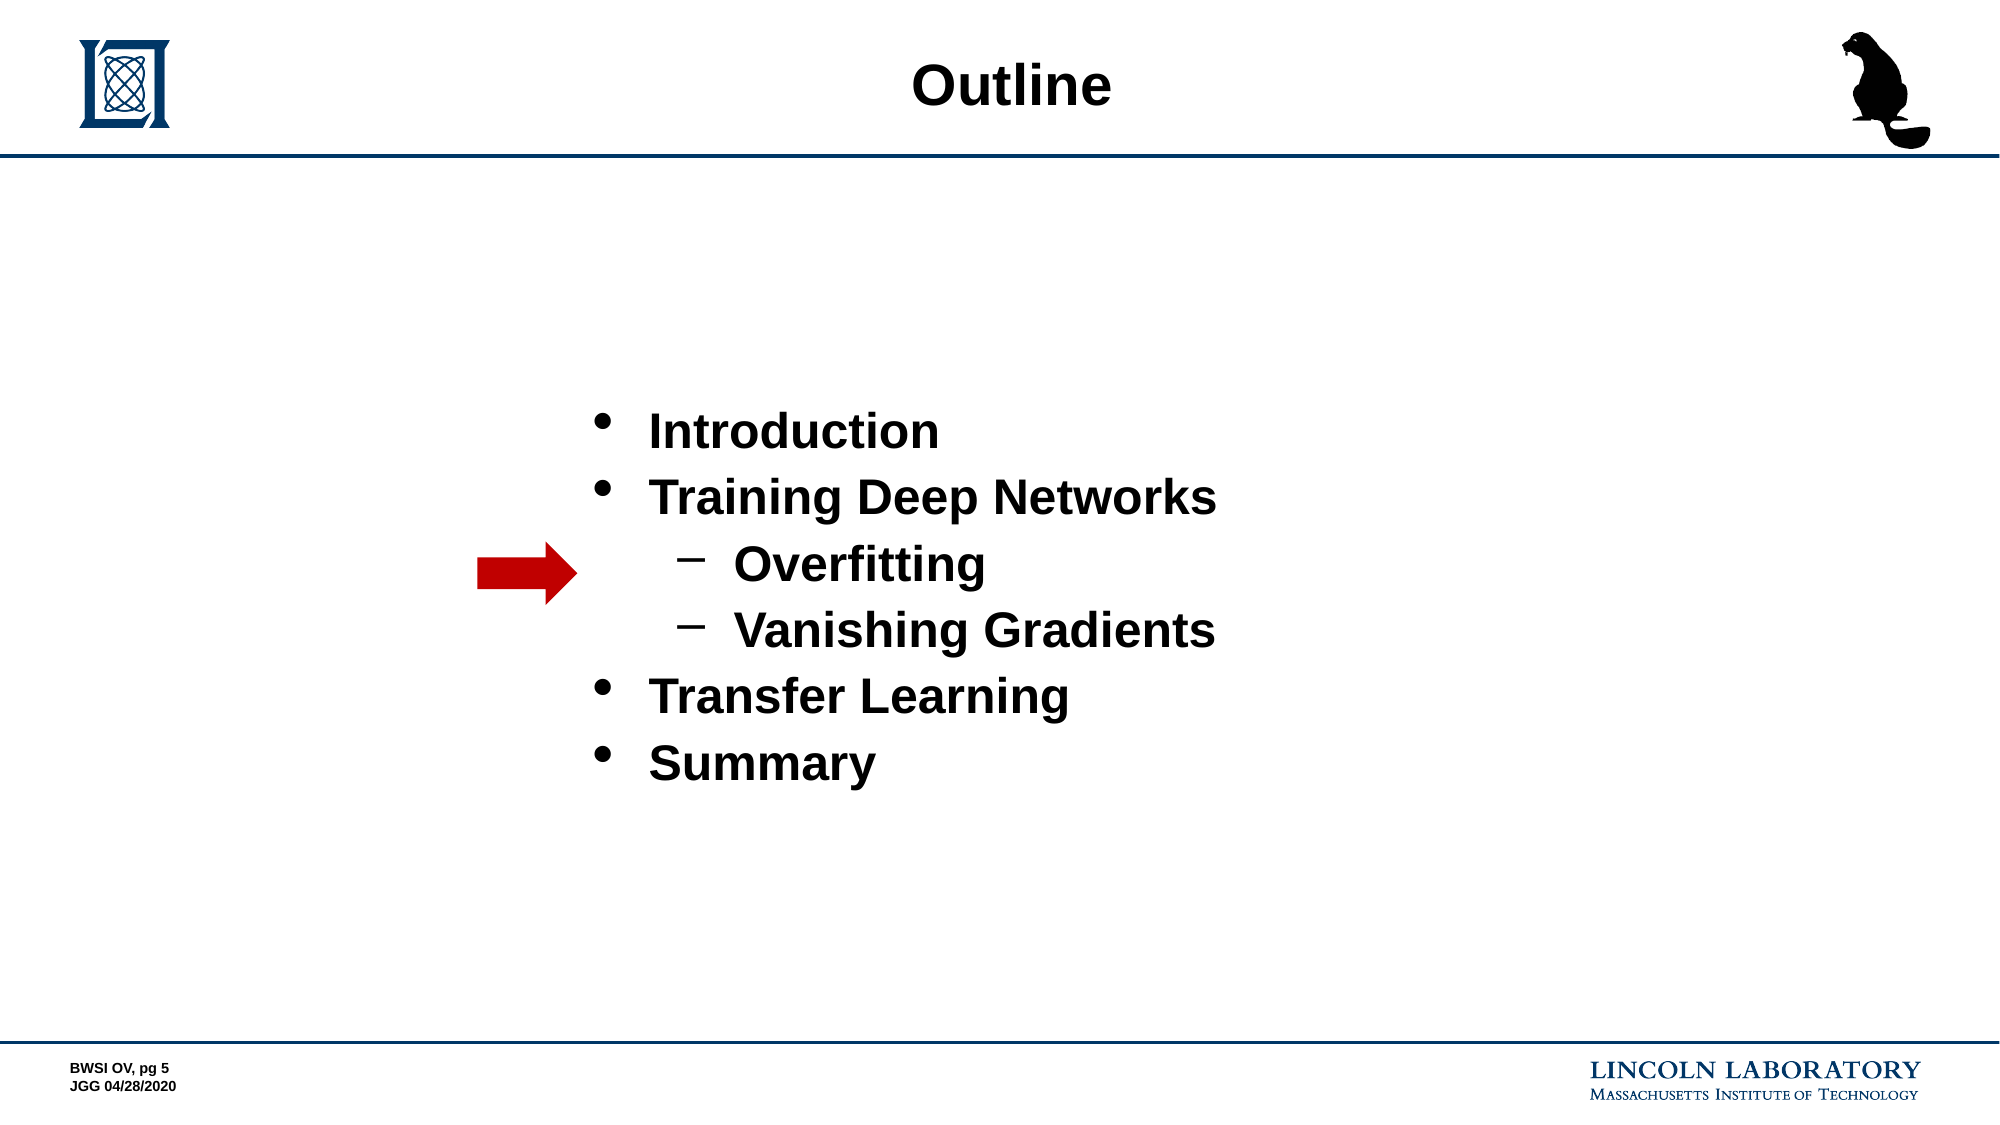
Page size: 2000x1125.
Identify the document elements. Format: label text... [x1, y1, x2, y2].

text_box Introduction Training Deep Networks Overfitting Vanishing Gradients Transfer Learning Summary [577, 397, 1572, 763]
title Outline [149, 0, 1875, 198]
picture [1875, 20, 1942, 156]
picture [79, 40, 149, 128]
text_box [475, 539, 577, 608]
picture [1588, 1061, 1921, 1100]
